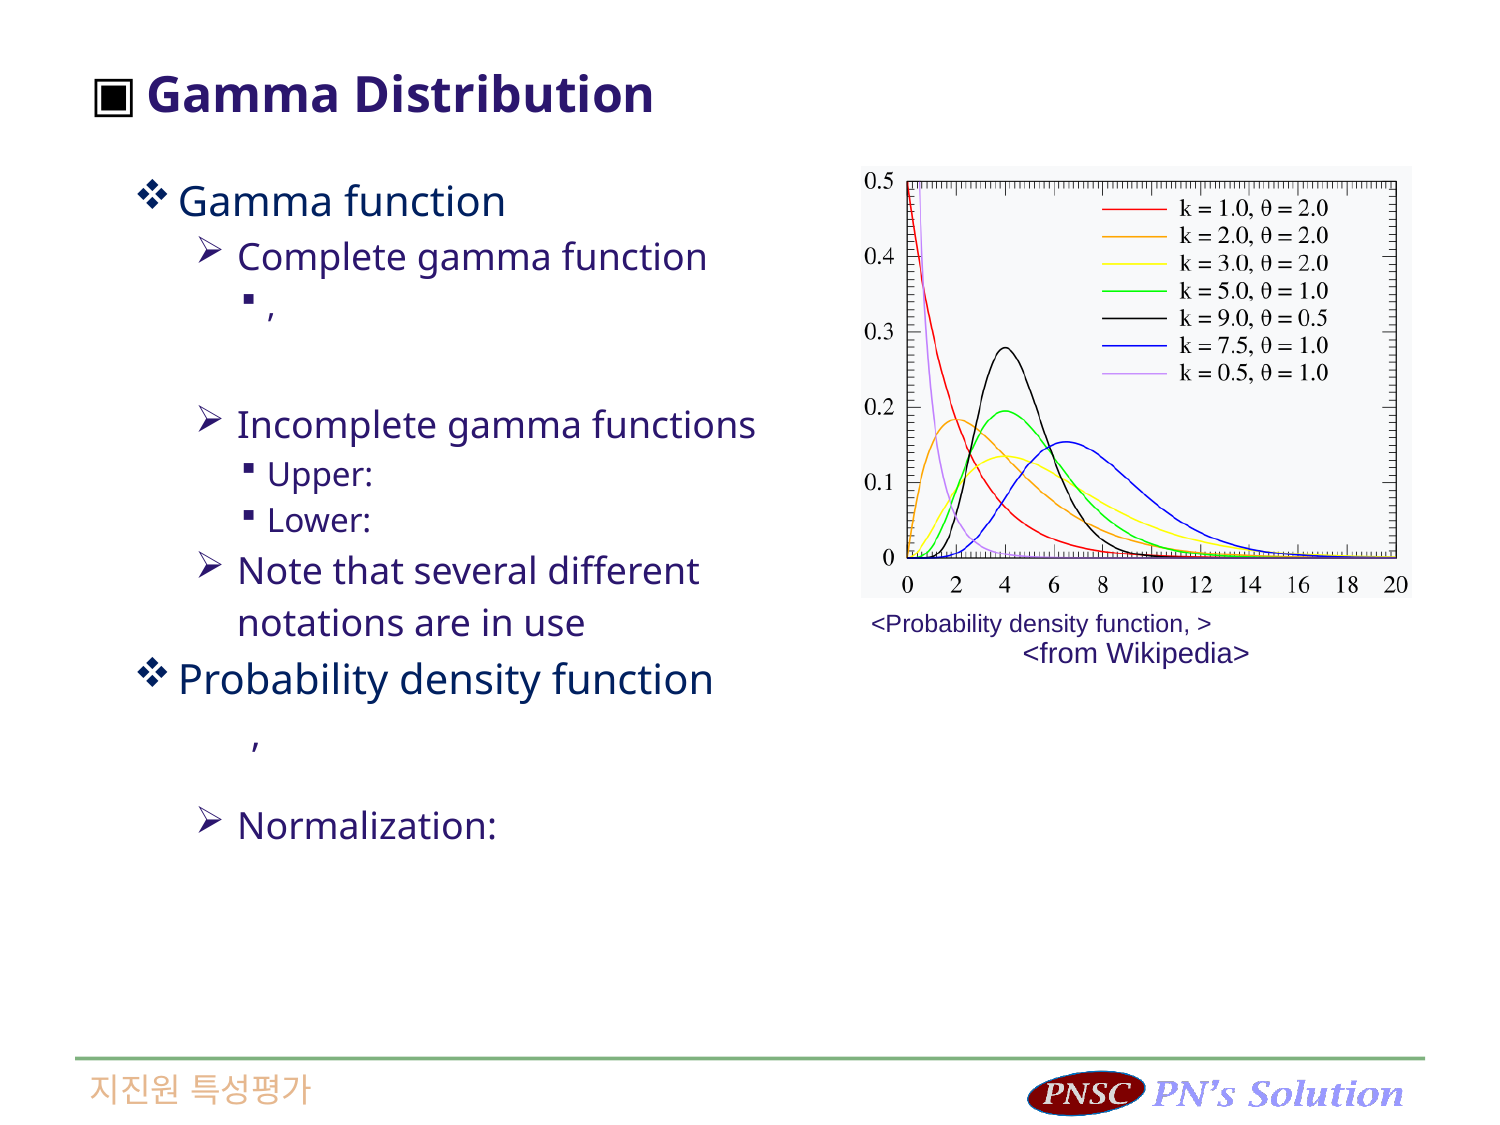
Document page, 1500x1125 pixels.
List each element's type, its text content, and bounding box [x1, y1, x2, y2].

picture [861, 166, 1412, 599]
picture [1022, 1062, 1425, 1125]
text_box <from Wikipedia> [1007, 627, 1266, 677]
